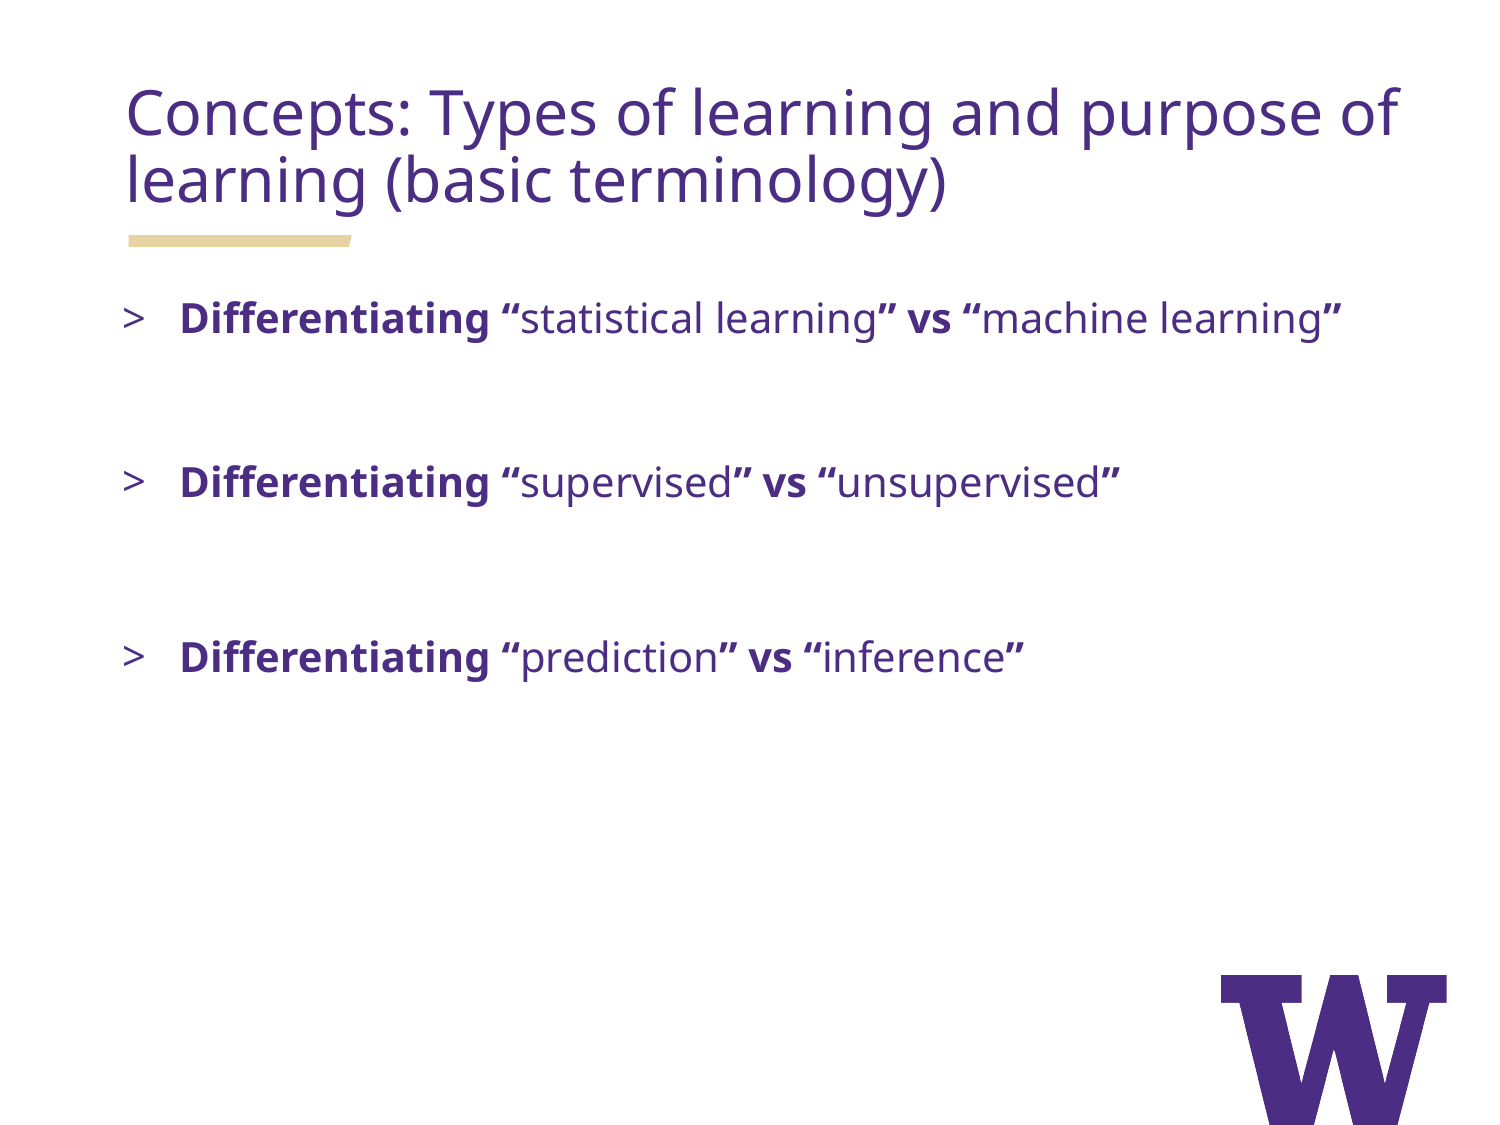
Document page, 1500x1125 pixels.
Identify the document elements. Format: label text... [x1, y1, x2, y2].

picture [1221, 975, 1447, 1125]
picture [128, 235, 352, 247]
list Concepts: Types of learning and purpose of learning (basic terminology) [110, 60, 1453, 224]
list Differentiating “statistical learning” vs “machine learning” Differentiating “supervised” vs “unsupervised” Differentiating “prediction” vs “inference” [108, 284, 1453, 944]
